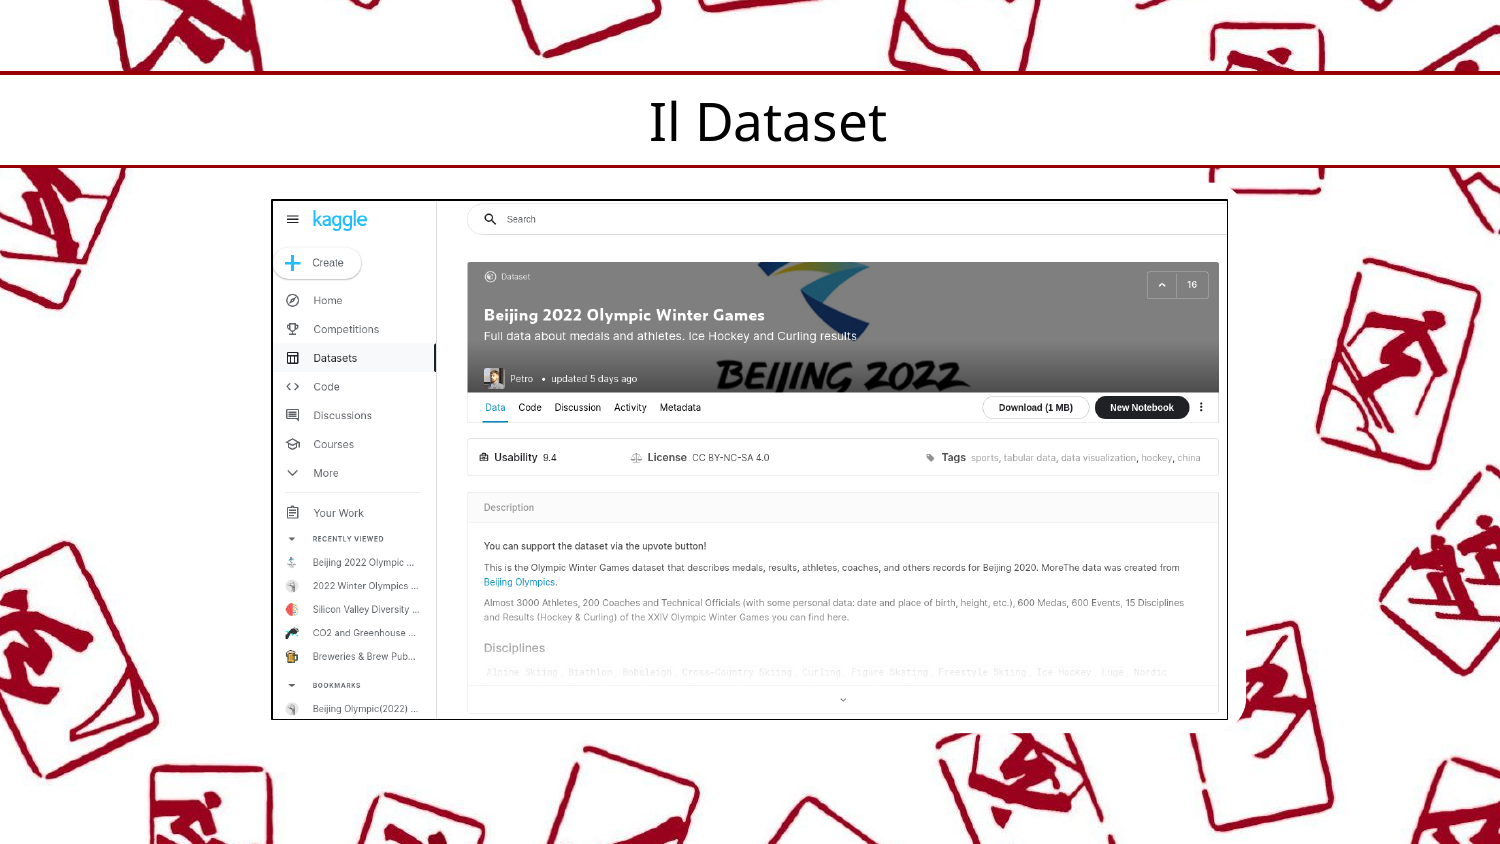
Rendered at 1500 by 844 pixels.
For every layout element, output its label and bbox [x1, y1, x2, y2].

picture [0, 0, 1500, 844]
text_box [254, 183, 1246, 733]
